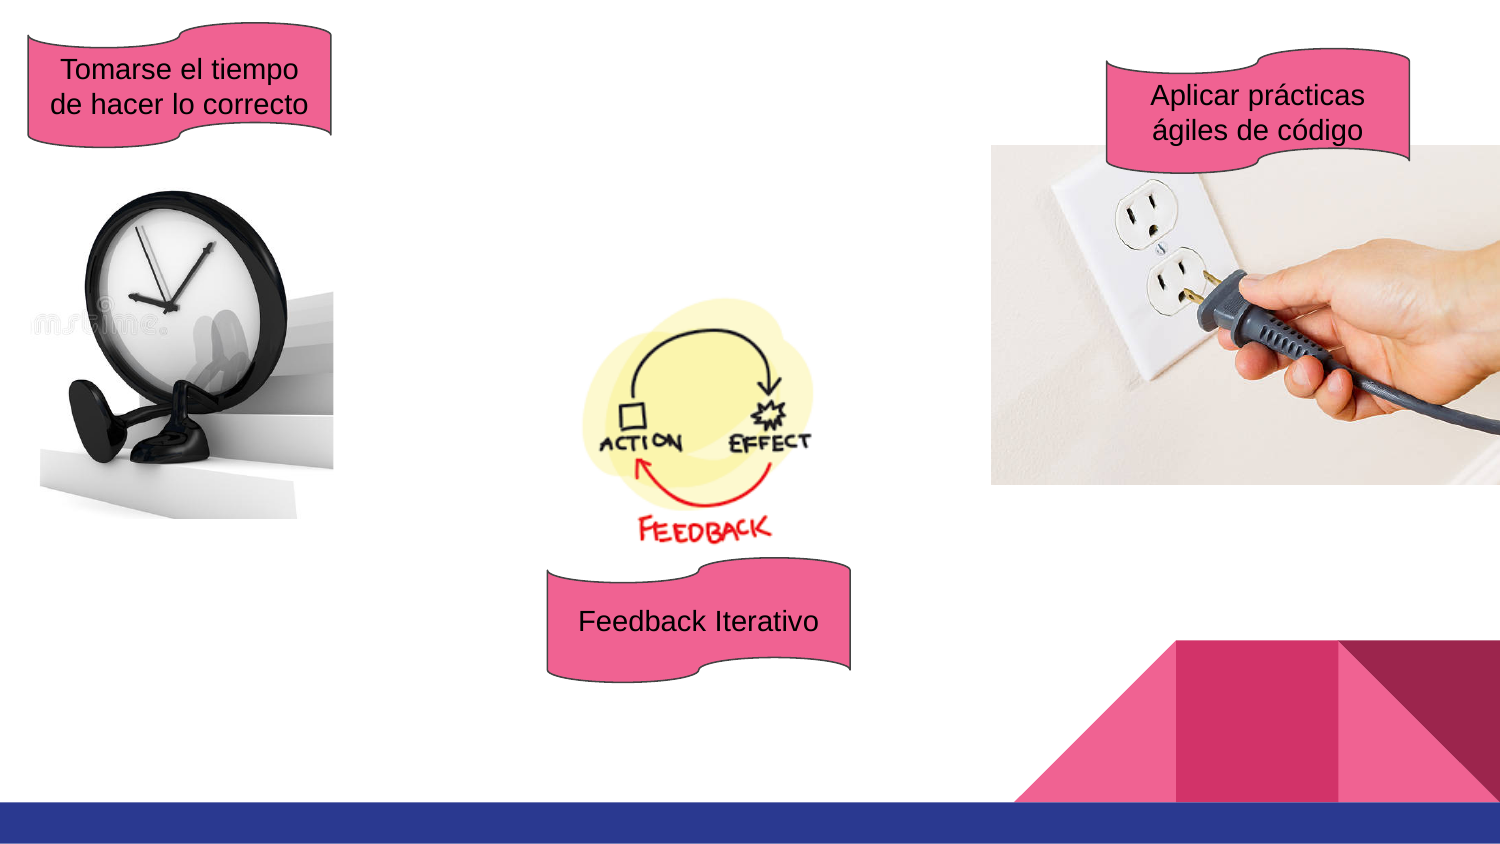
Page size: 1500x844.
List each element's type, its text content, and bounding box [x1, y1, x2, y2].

text_box Feedback Iterativo [547, 567, 851, 683]
picture [30, 110, 334, 519]
picture [991, 145, 1500, 485]
text_box Tomarse el tiempo de hacer lo correcto [28, 22, 331, 111]
picture [471, 285, 926, 558]
text_box Aplicar prácticas ágiles de código [1106, 48, 1410, 143]
